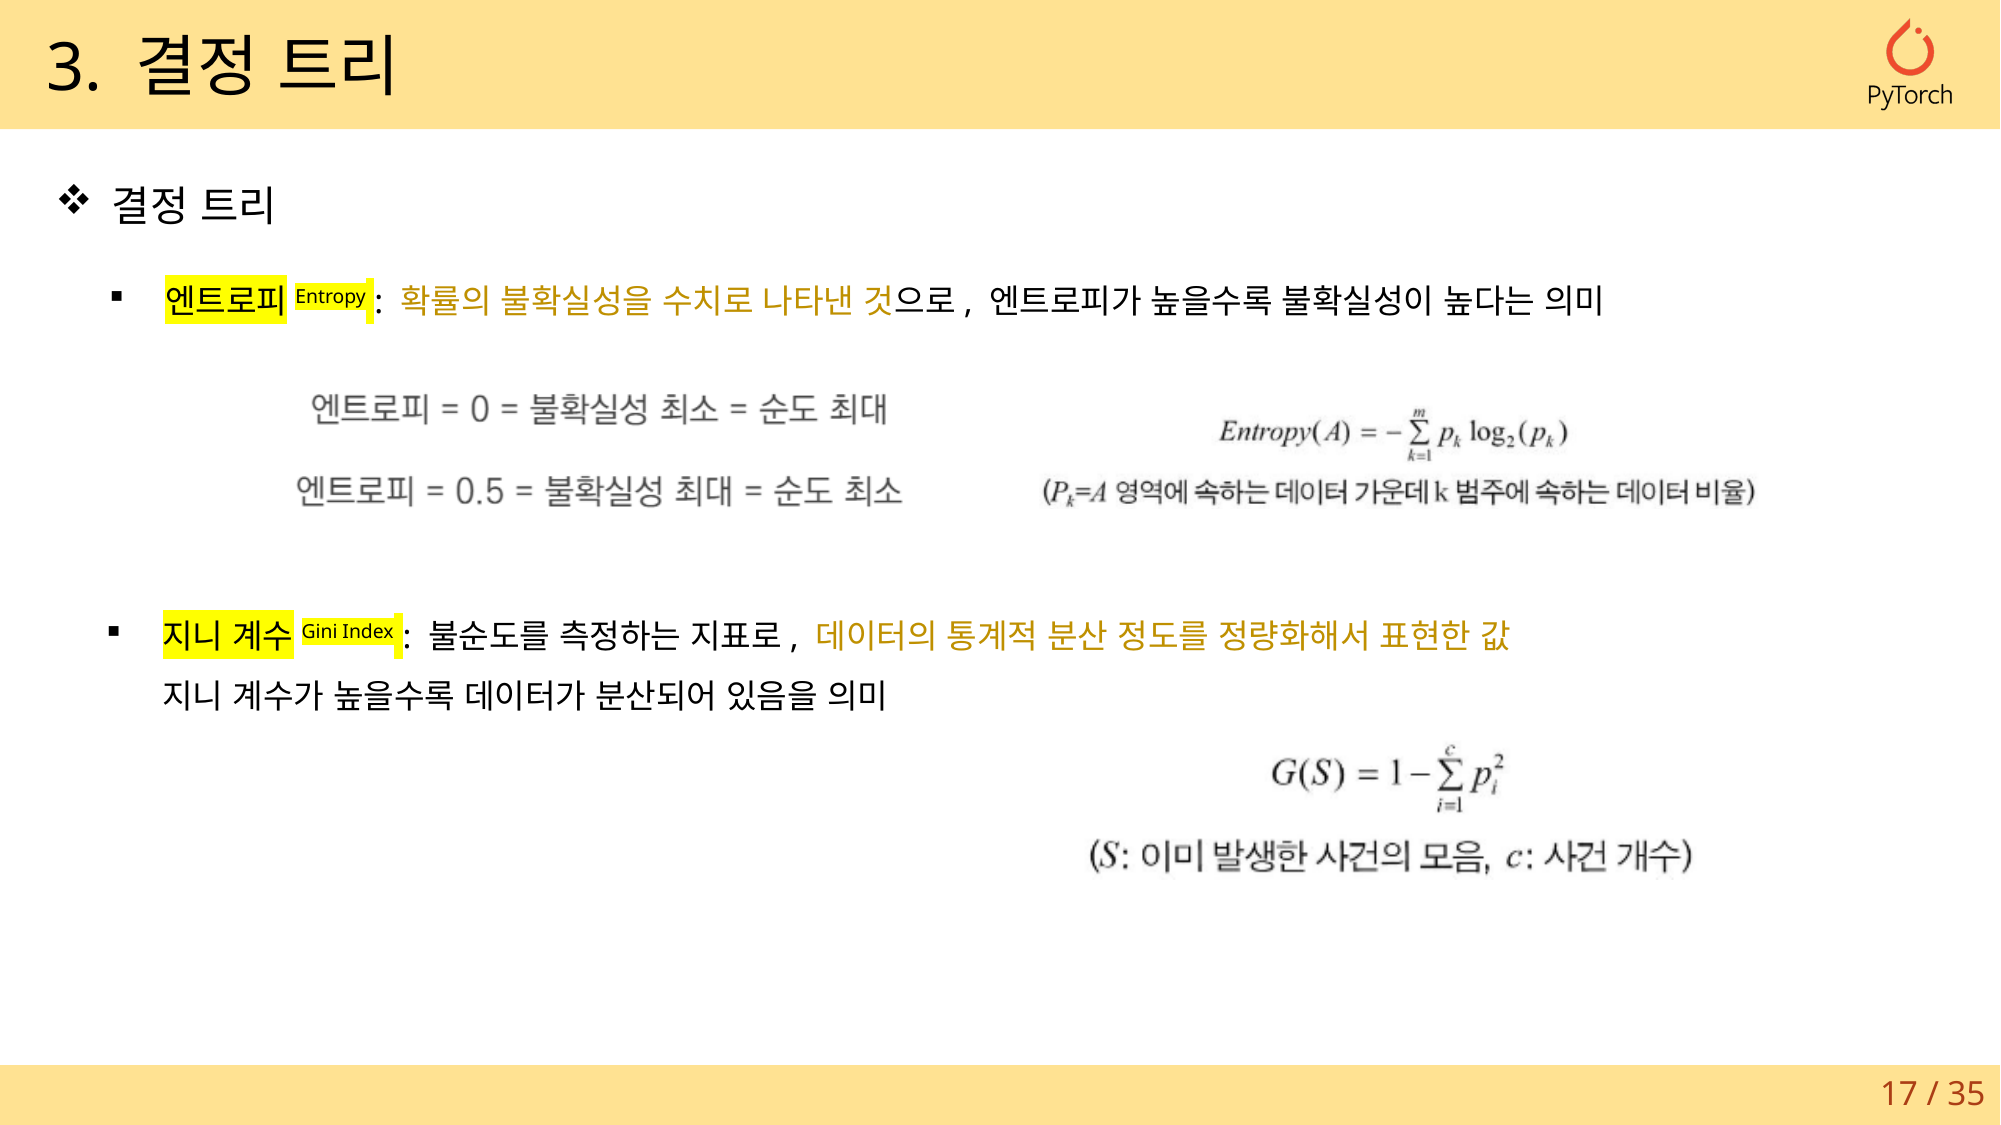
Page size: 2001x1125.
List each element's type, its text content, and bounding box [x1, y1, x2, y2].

text_box 결정 트리 [40, 147, 293, 238]
text_box 지니 계수Gini Index : 불순도를 측정하는 지표로, 데이터의 통계적 분산 정도를 정량화해서 표현한 값 지니 계수가 높을수록 데이터가 분산되어 있음을 의미 [91, 588, 1527, 723]
picture [999, 395, 1788, 509]
picture [1867, 16, 1954, 113]
slide_number 17 / 35 [1550, 1065, 2000, 1125]
text_box 3. 결정 트리 [31, 16, 416, 112]
text_box 엔트로피Entropy : 확률의 불확실성을 수치로 나타낸 것으로, 엔트로피가 높을수록 불확실성이 높다는 의미 [94, 253, 1621, 328]
picture [275, 370, 930, 534]
picture [1049, 720, 1739, 880]
